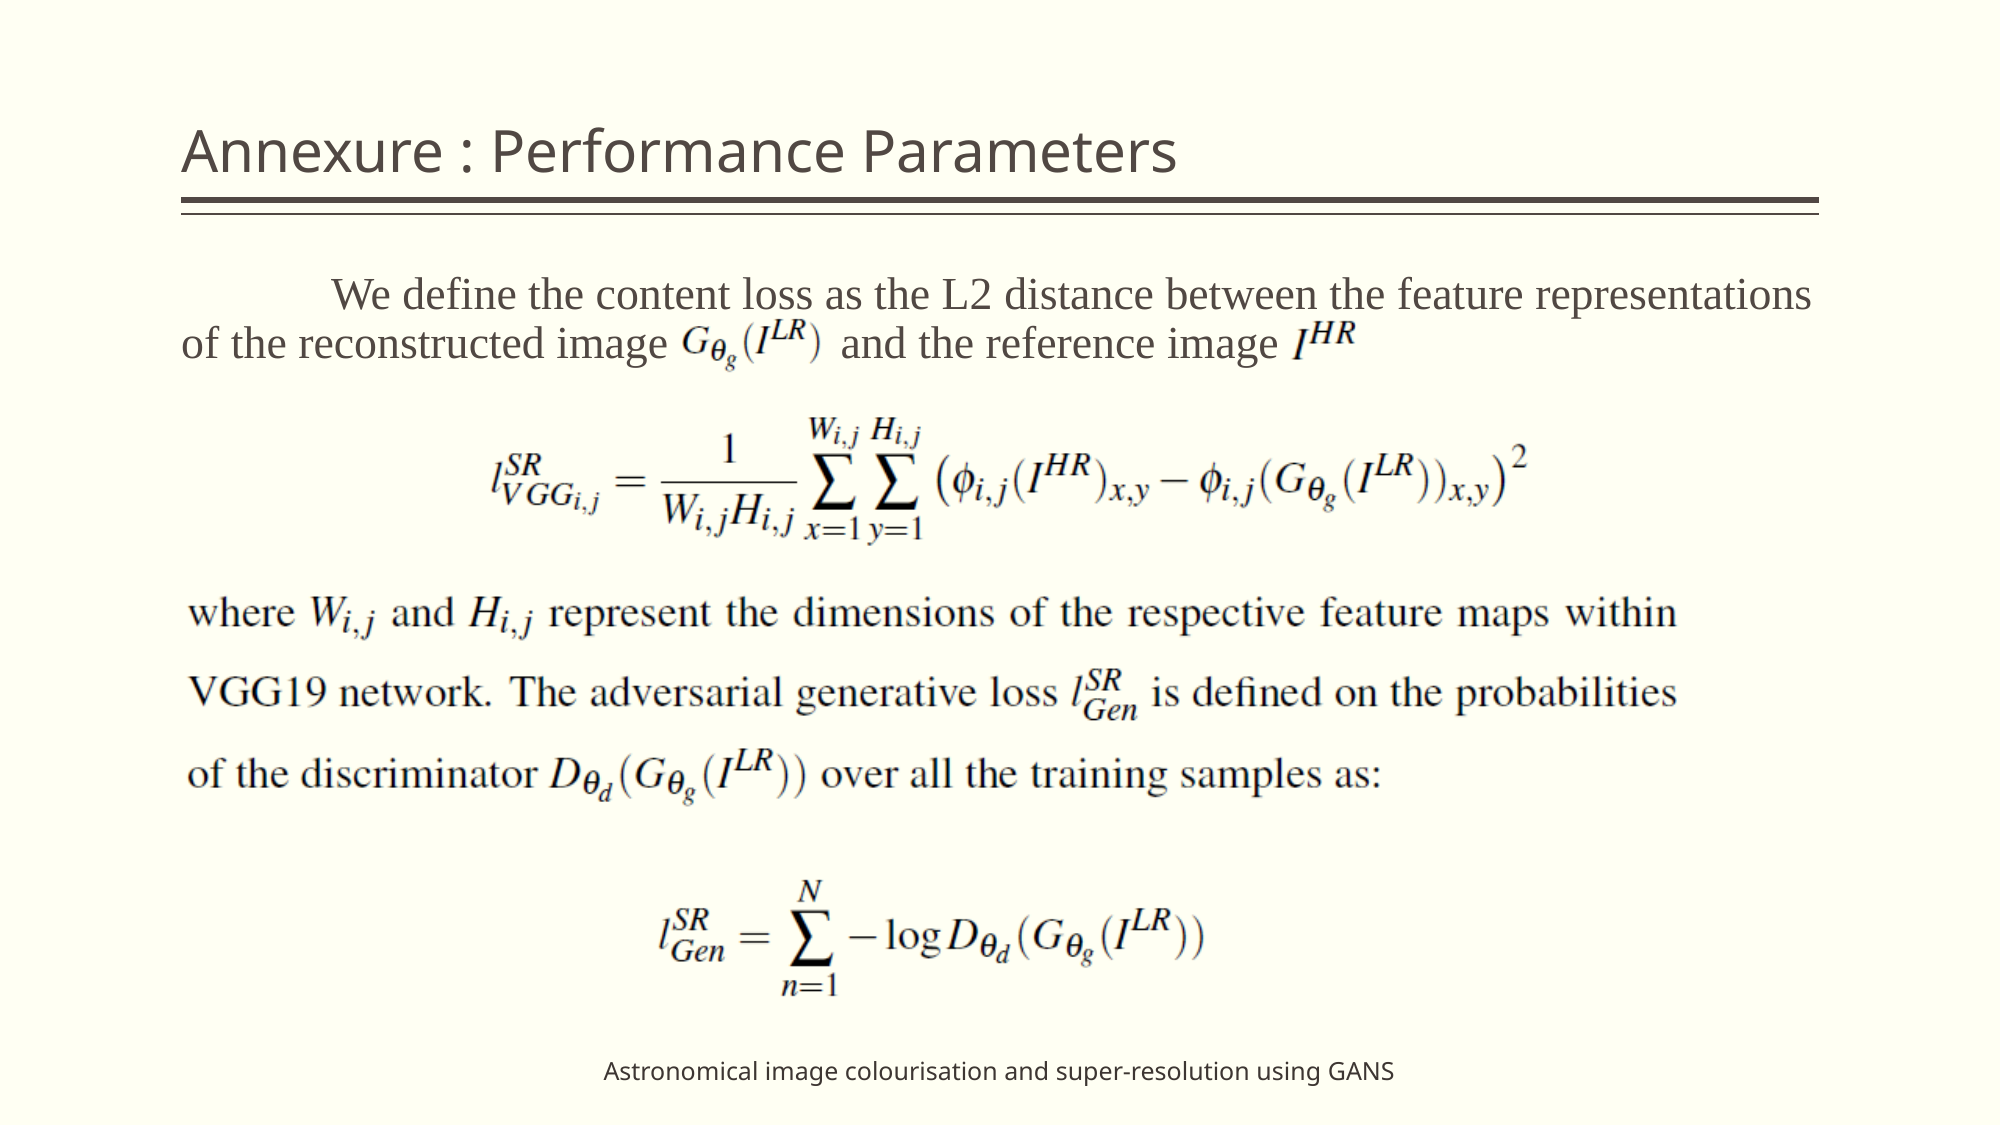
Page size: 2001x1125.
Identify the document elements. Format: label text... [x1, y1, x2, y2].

picture [681, 315, 823, 378]
footer Astronomical image colourisation and super-resolution using GANS [481, 1042, 1519, 1103]
picture [1286, 315, 1356, 365]
title Annexure : Performance Parameters [181, 12, 1819, 193]
picture [181, 589, 1691, 1015]
list We define the content loss as the L2 distance between the feature representations of the reconstructed image and the reference image [181, 262, 1819, 1013]
picture [450, 391, 1550, 572]
